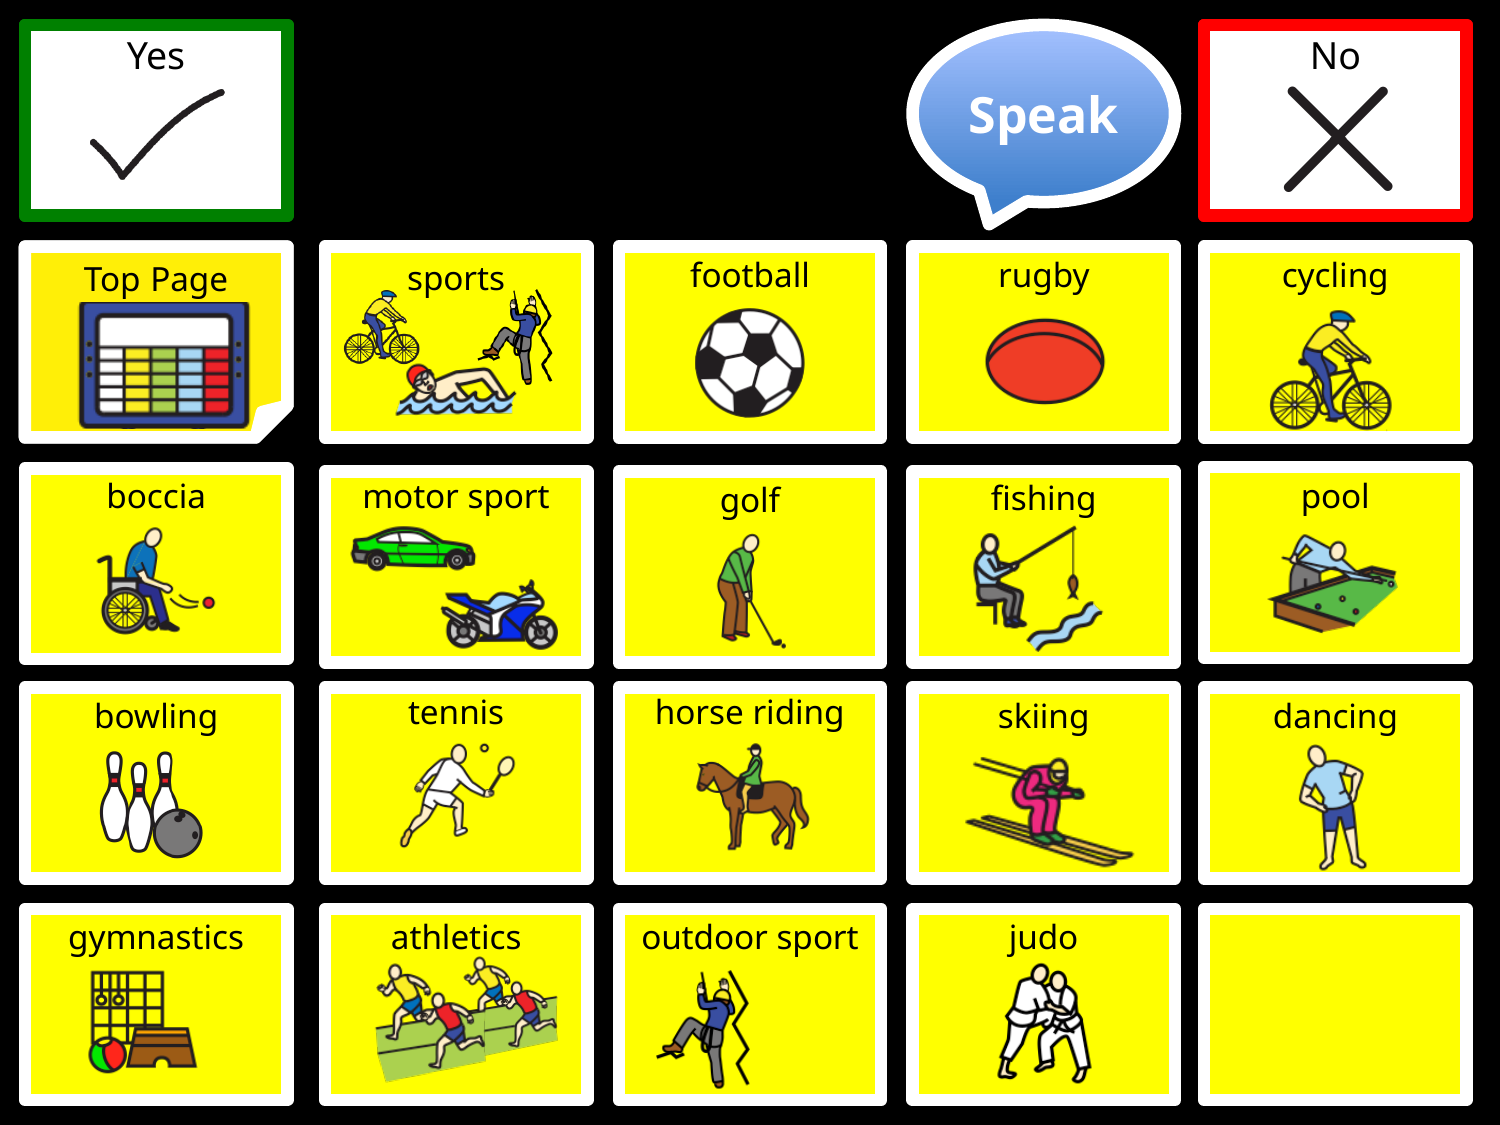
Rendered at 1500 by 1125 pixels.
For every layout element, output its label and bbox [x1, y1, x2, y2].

picture [636, 962, 771, 1098]
picture [949, 712, 1151, 913]
text_box [1203, 246, 1467, 438]
picture [88, 510, 227, 649]
text_box [618, 471, 882, 663]
picture [355, 937, 576, 1093]
text_box [1203, 687, 1467, 879]
picture [88, 742, 213, 868]
text_box [1203, 24, 1467, 216]
text_box [618, 246, 882, 438]
text_box [618, 684, 882, 879]
picture [975, 955, 1113, 1093]
text_box [912, 469, 1176, 663]
text_box [24, 908, 288, 1101]
text_box [324, 468, 588, 663]
picture [390, 728, 526, 863]
text_box [324, 684, 588, 879]
text_box [912, 687, 1176, 879]
picture [339, 474, 569, 685]
text_box [24, 467, 288, 660]
picture [1274, 74, 1403, 203]
picture [336, 281, 569, 458]
picture [76, 955, 210, 1089]
picture [1257, 731, 1412, 885]
picture [687, 526, 820, 659]
text_box [618, 908, 882, 1101]
text_box [912, 908, 1176, 1101]
picture [975, 293, 1114, 432]
picture [74, 53, 238, 216]
text_box [1203, 466, 1467, 659]
text_box [912, 246, 1176, 438]
picture [960, 510, 1118, 668]
text_box [24, 245, 289, 439]
text_box [24, 687, 288, 879]
text_box [324, 908, 588, 1101]
picture [62, 301, 267, 429]
text_box [24, 24, 288, 216]
picture [1258, 298, 1403, 443]
text_box [324, 246, 588, 438]
picture [1258, 505, 1412, 659]
picture [687, 731, 819, 863]
picture [685, 298, 815, 428]
text_box [1203, 908, 1467, 1101]
